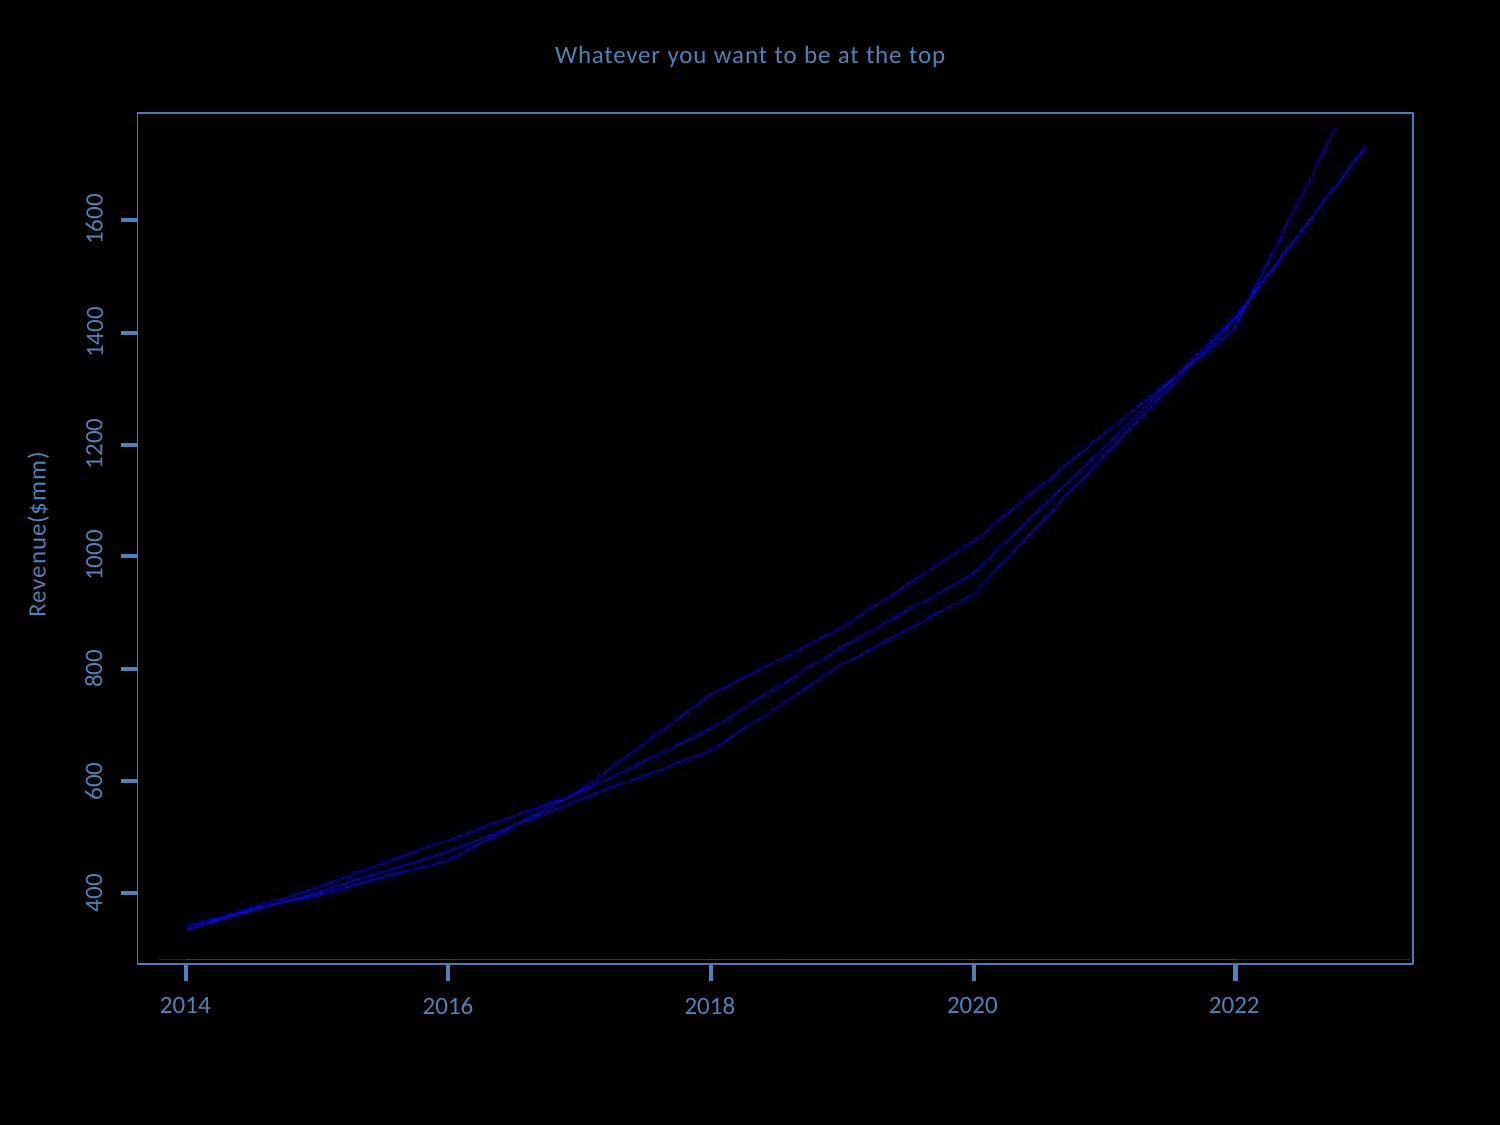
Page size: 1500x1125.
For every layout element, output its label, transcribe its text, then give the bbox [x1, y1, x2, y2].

text_box Whatever you want to be at the top [540, 30, 962, 76]
text_box 2018 [669, 981, 751, 1027]
text_box 400 [69, 858, 115, 927]
text_box 2014 [145, 980, 226, 1026]
text_box Revenue($mm) [13, 437, 58, 632]
text_box 2020 [932, 981, 1014, 1027]
text_box 600 [69, 747, 115, 816]
text_box 1600 [70, 178, 115, 260]
text_box 1000 [69, 515, 115, 596]
text_box 2022 [1194, 981, 1276, 1027]
text_box 1200 [69, 403, 115, 485]
text_box 1400 [70, 291, 116, 373]
text_box [137, 112, 1414, 965]
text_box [158, 126, 1411, 961]
text_box 800 [69, 634, 115, 703]
text_box 2016 [407, 982, 489, 1027]
